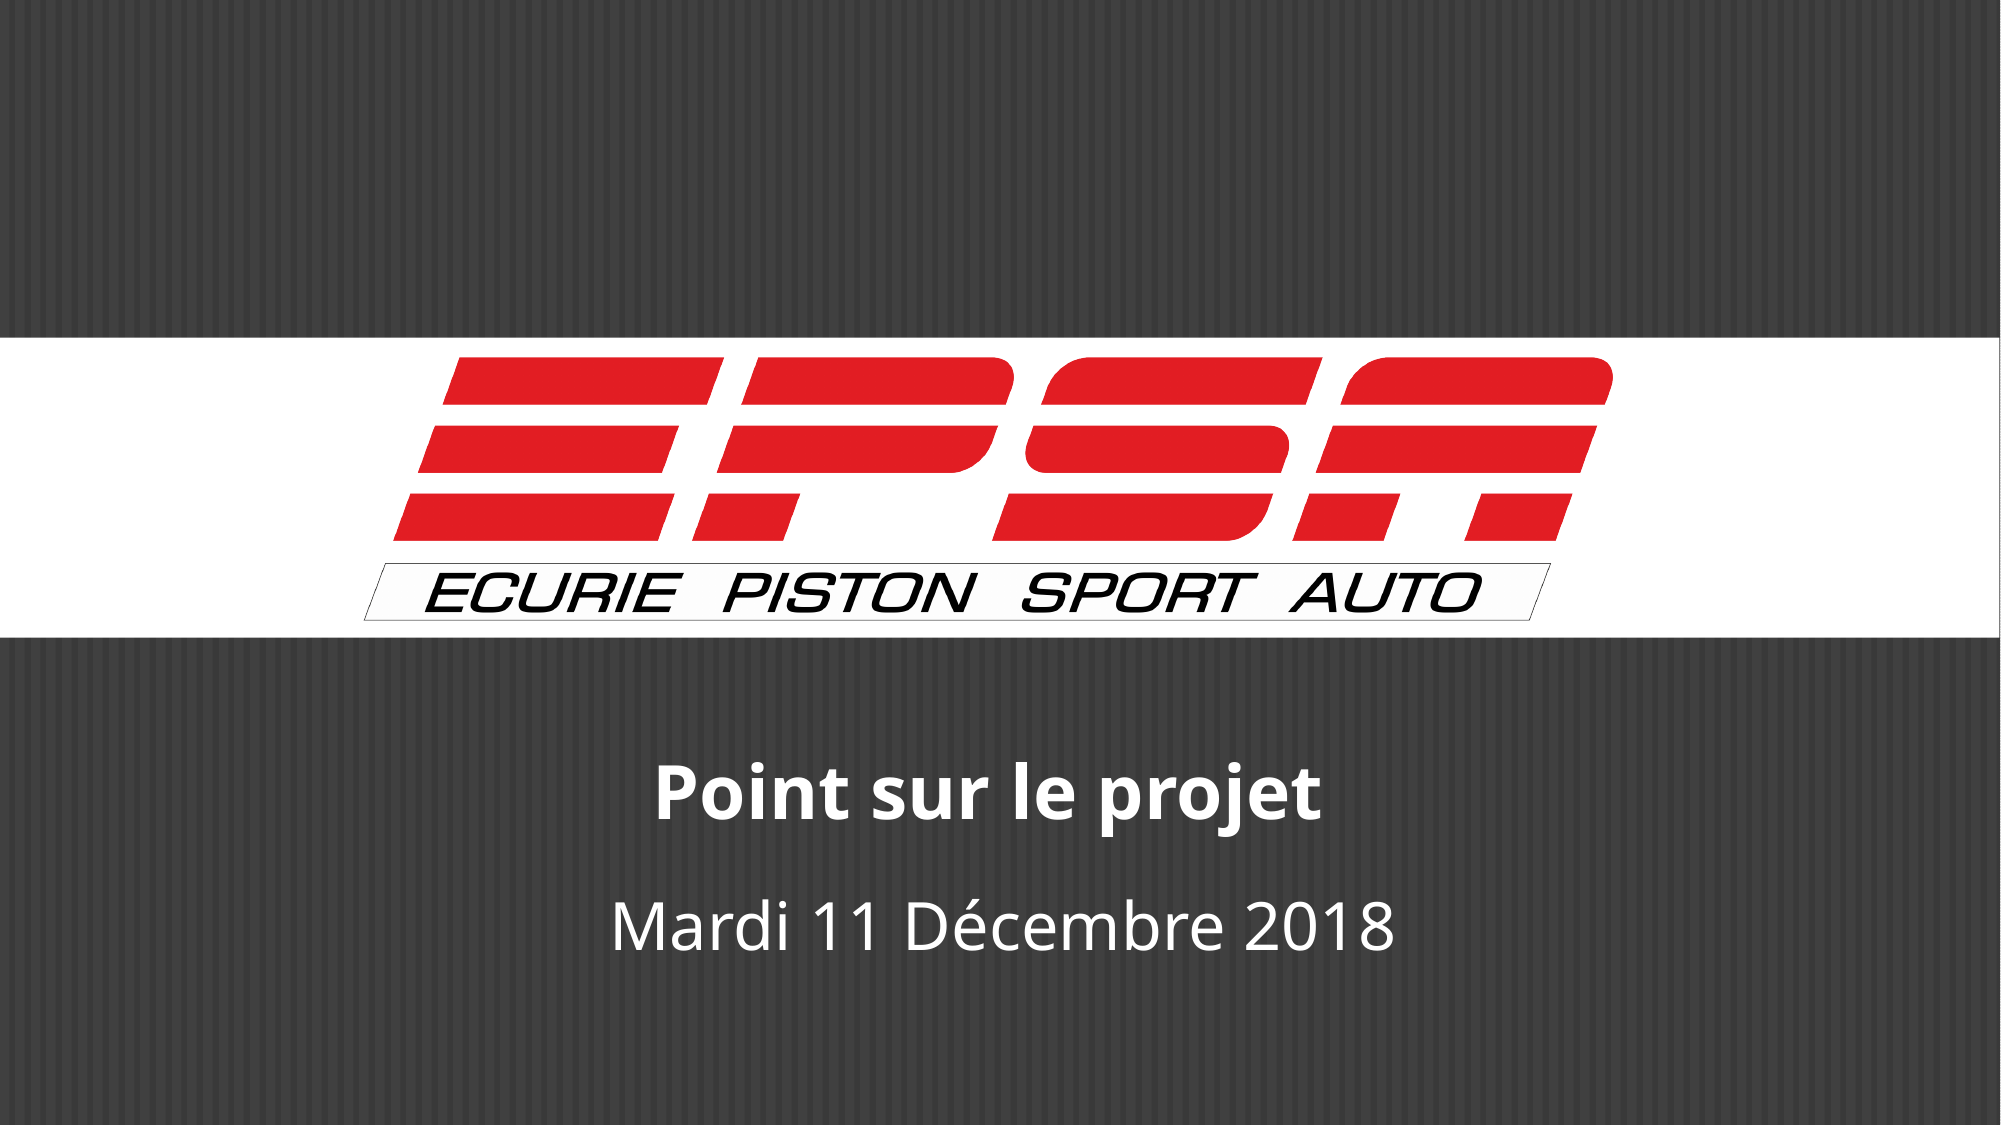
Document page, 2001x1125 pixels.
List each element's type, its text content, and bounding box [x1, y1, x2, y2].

text_box Mardi 11 Décembre 2018 [161, 884, 1845, 998]
subtitle Point sur le projet [146, 747, 1830, 861]
picture [363, 357, 1614, 621]
